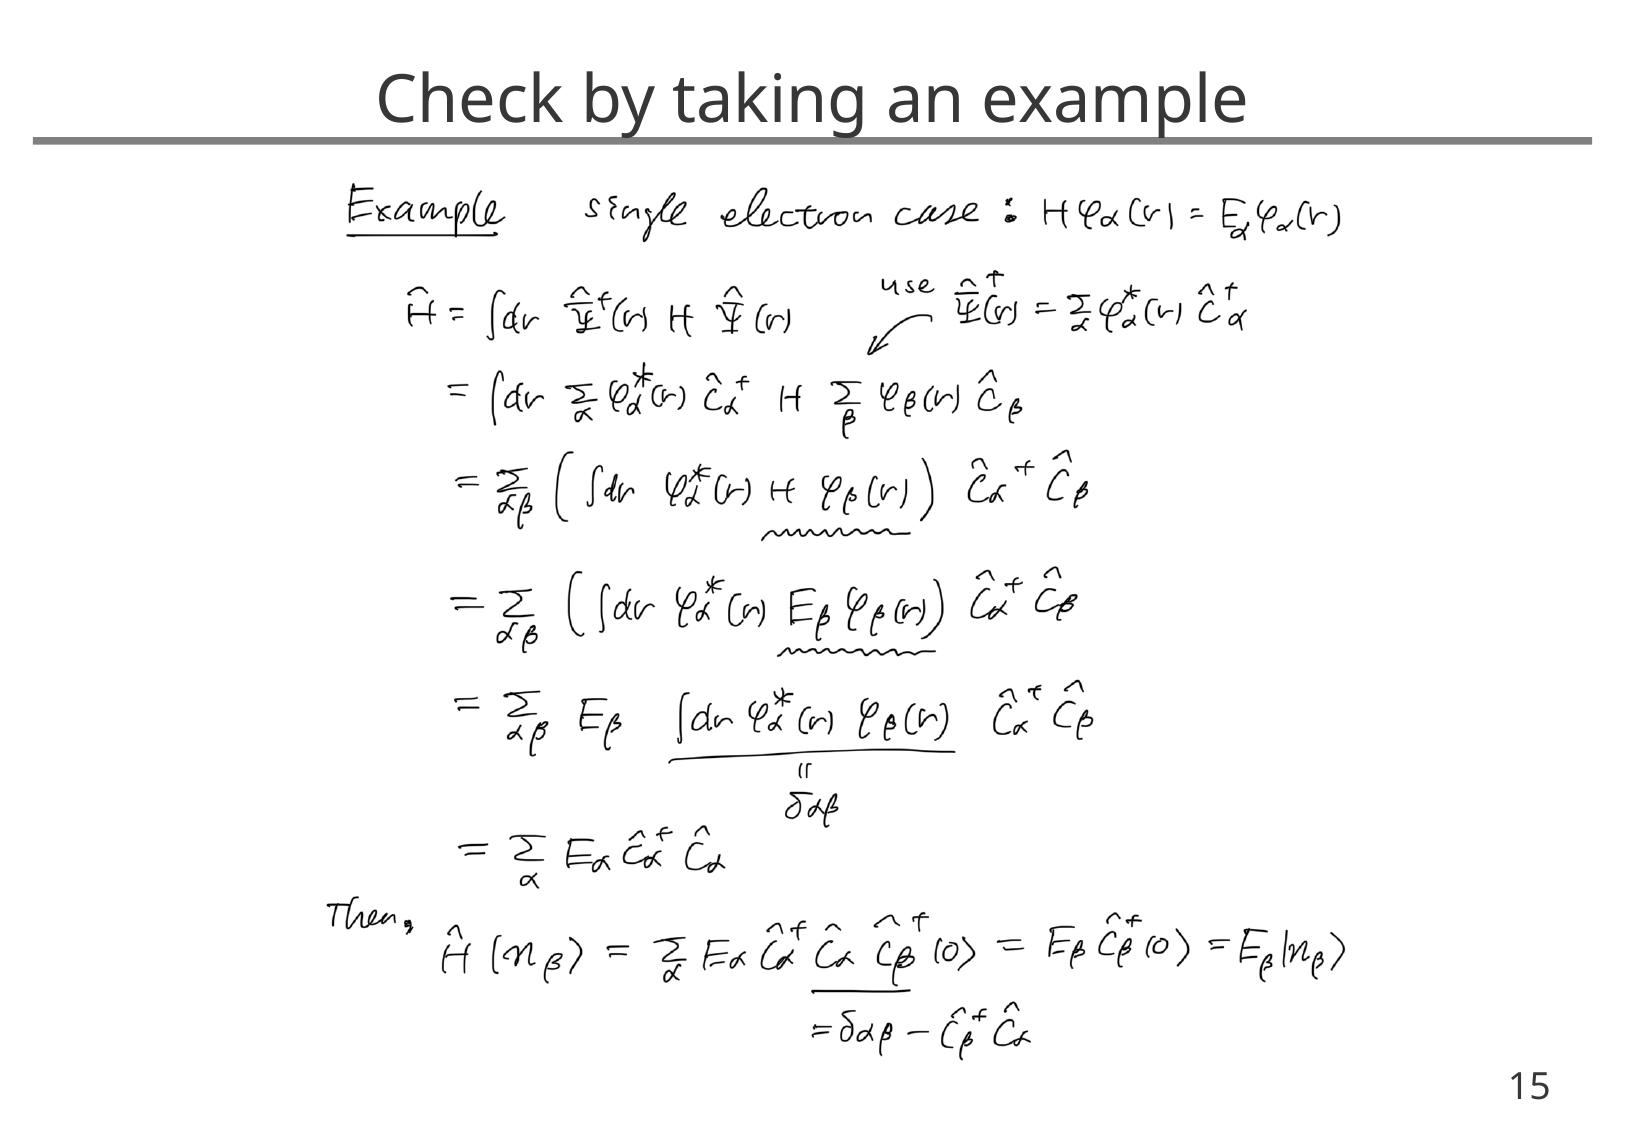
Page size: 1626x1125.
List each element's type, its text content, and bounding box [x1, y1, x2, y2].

title Check by taking an example [44, 48, 1581, 130]
picture [259, 159, 1369, 1107]
slide_number 15 [1462, 1054, 1597, 1107]
